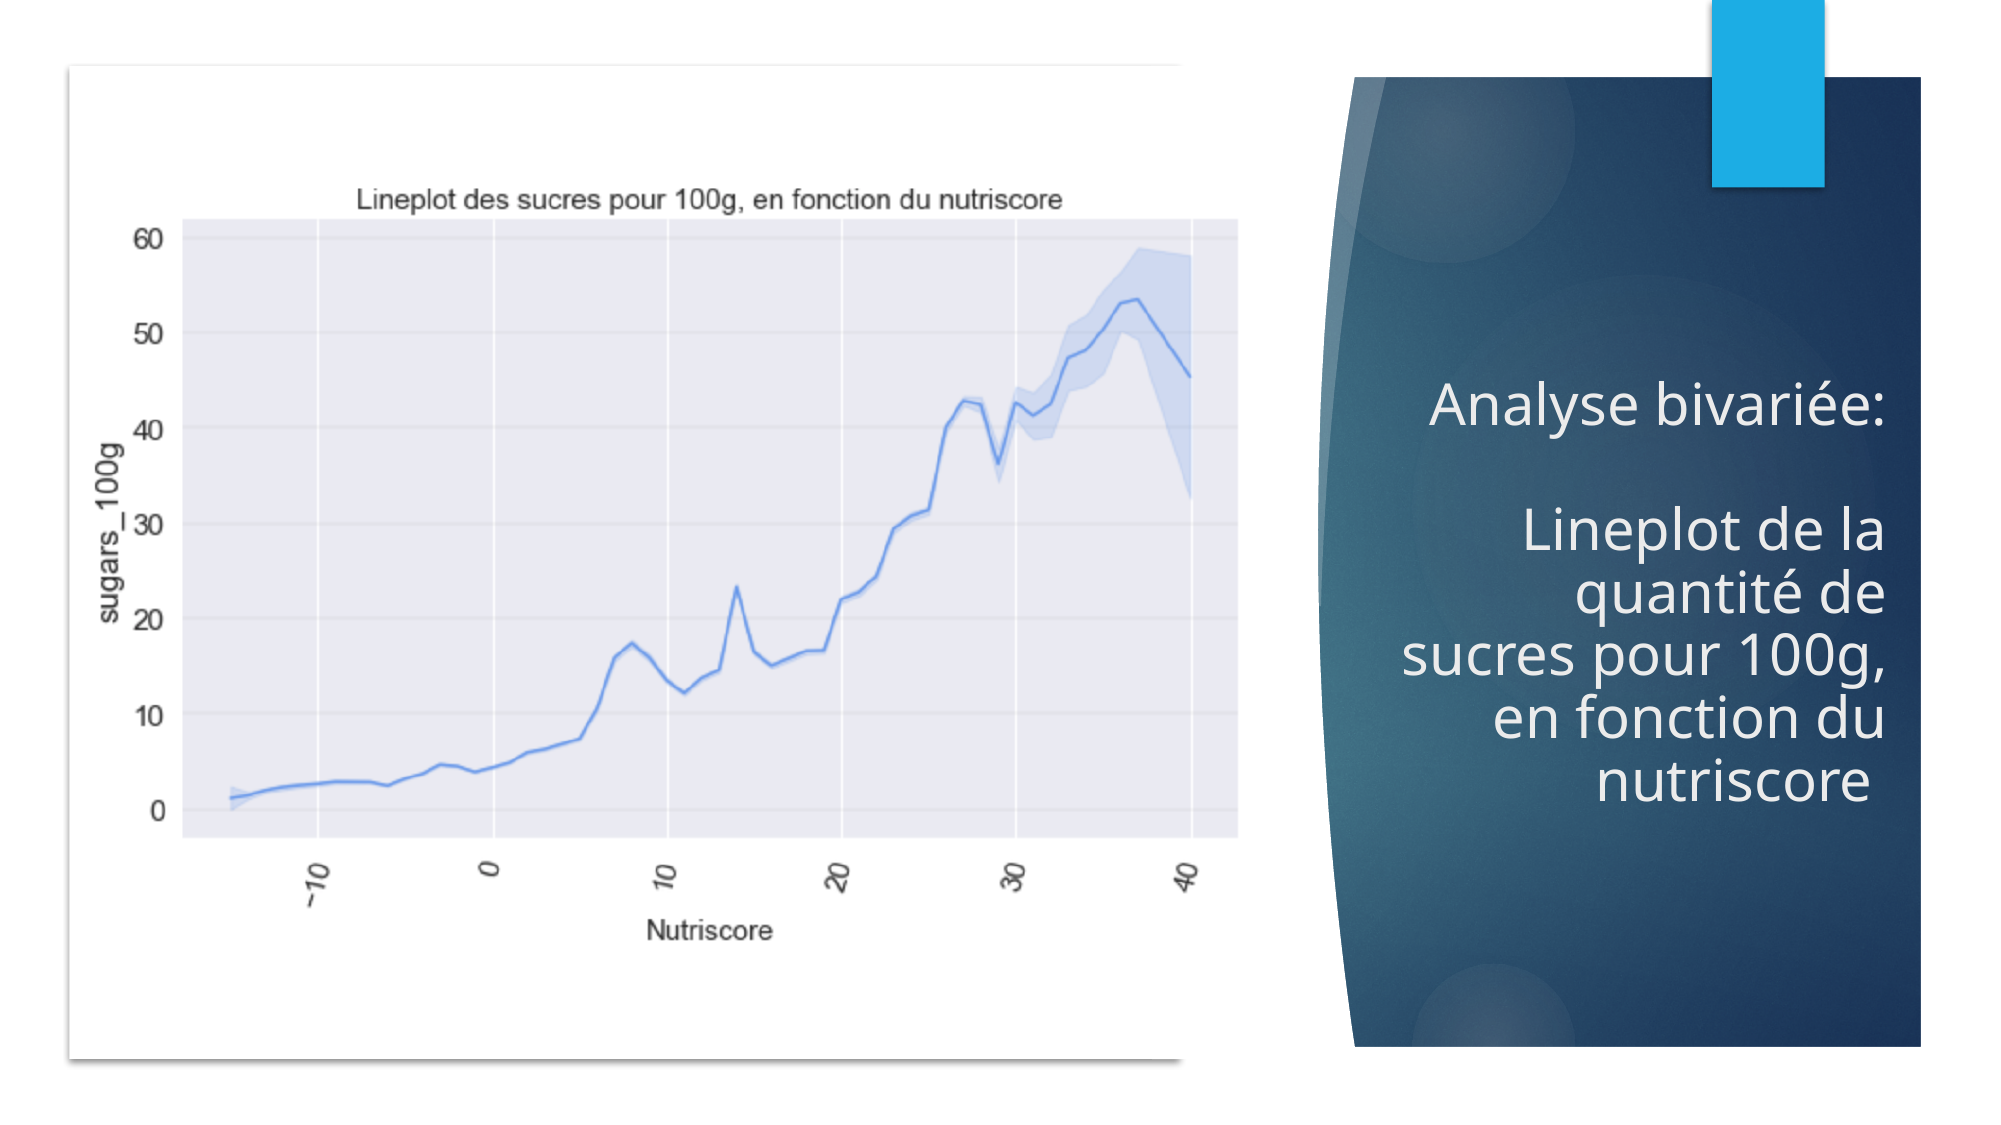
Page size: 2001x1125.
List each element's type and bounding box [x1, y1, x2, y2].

text_box [69, 64, 1367, 1060]
list [77, 171, 1253, 954]
text_box [0, 0, 2000, 1125]
